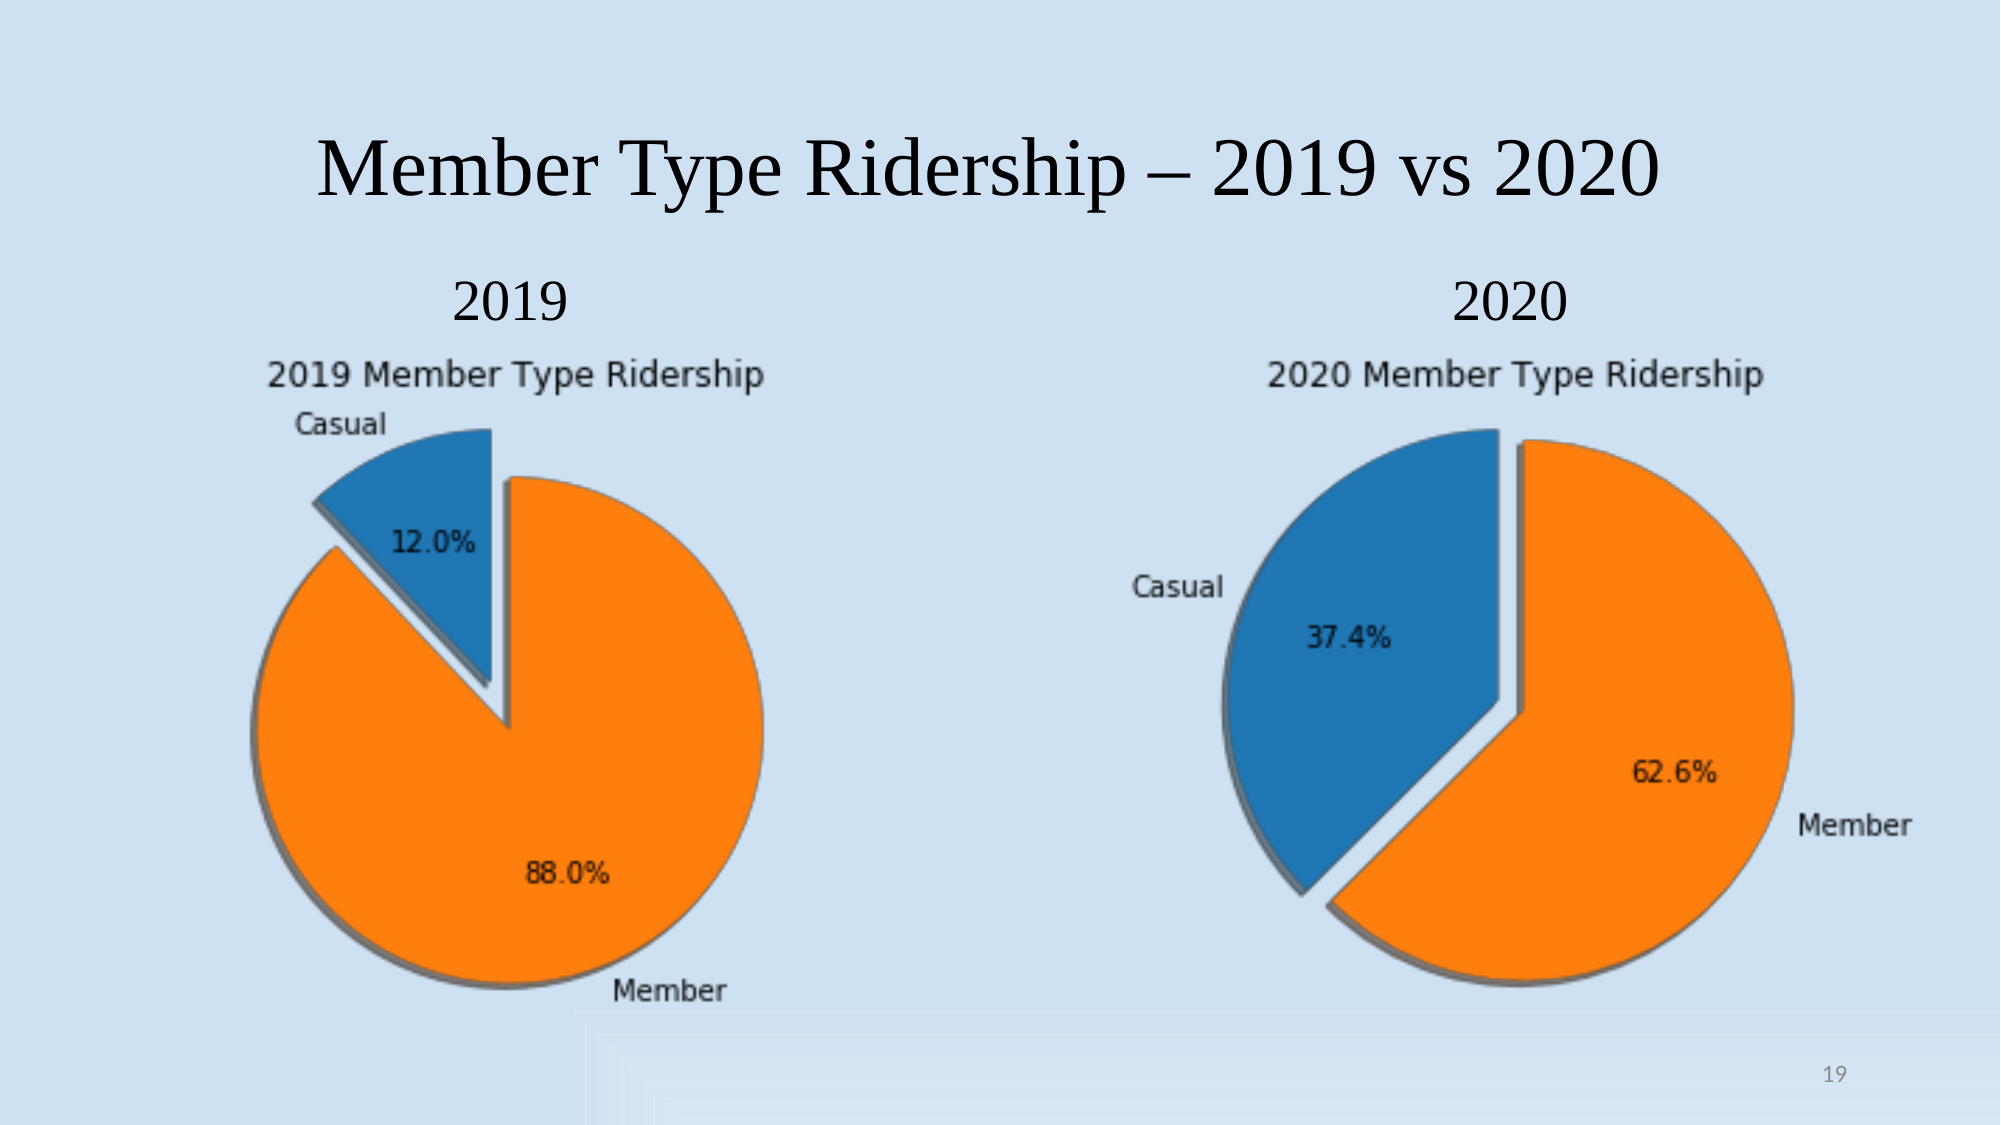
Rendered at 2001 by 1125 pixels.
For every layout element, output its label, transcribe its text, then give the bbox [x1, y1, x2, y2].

text_box 2020 [1422, 254, 1599, 340]
slide_number 19 [1412, 1042, 1863, 1103]
title Member Type Ridership – 2019 vs 2020 [137, 59, 1863, 278]
picture [21, 340, 1000, 1033]
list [1021, 340, 2000, 1033]
text_box 2019 [427, 254, 594, 340]
